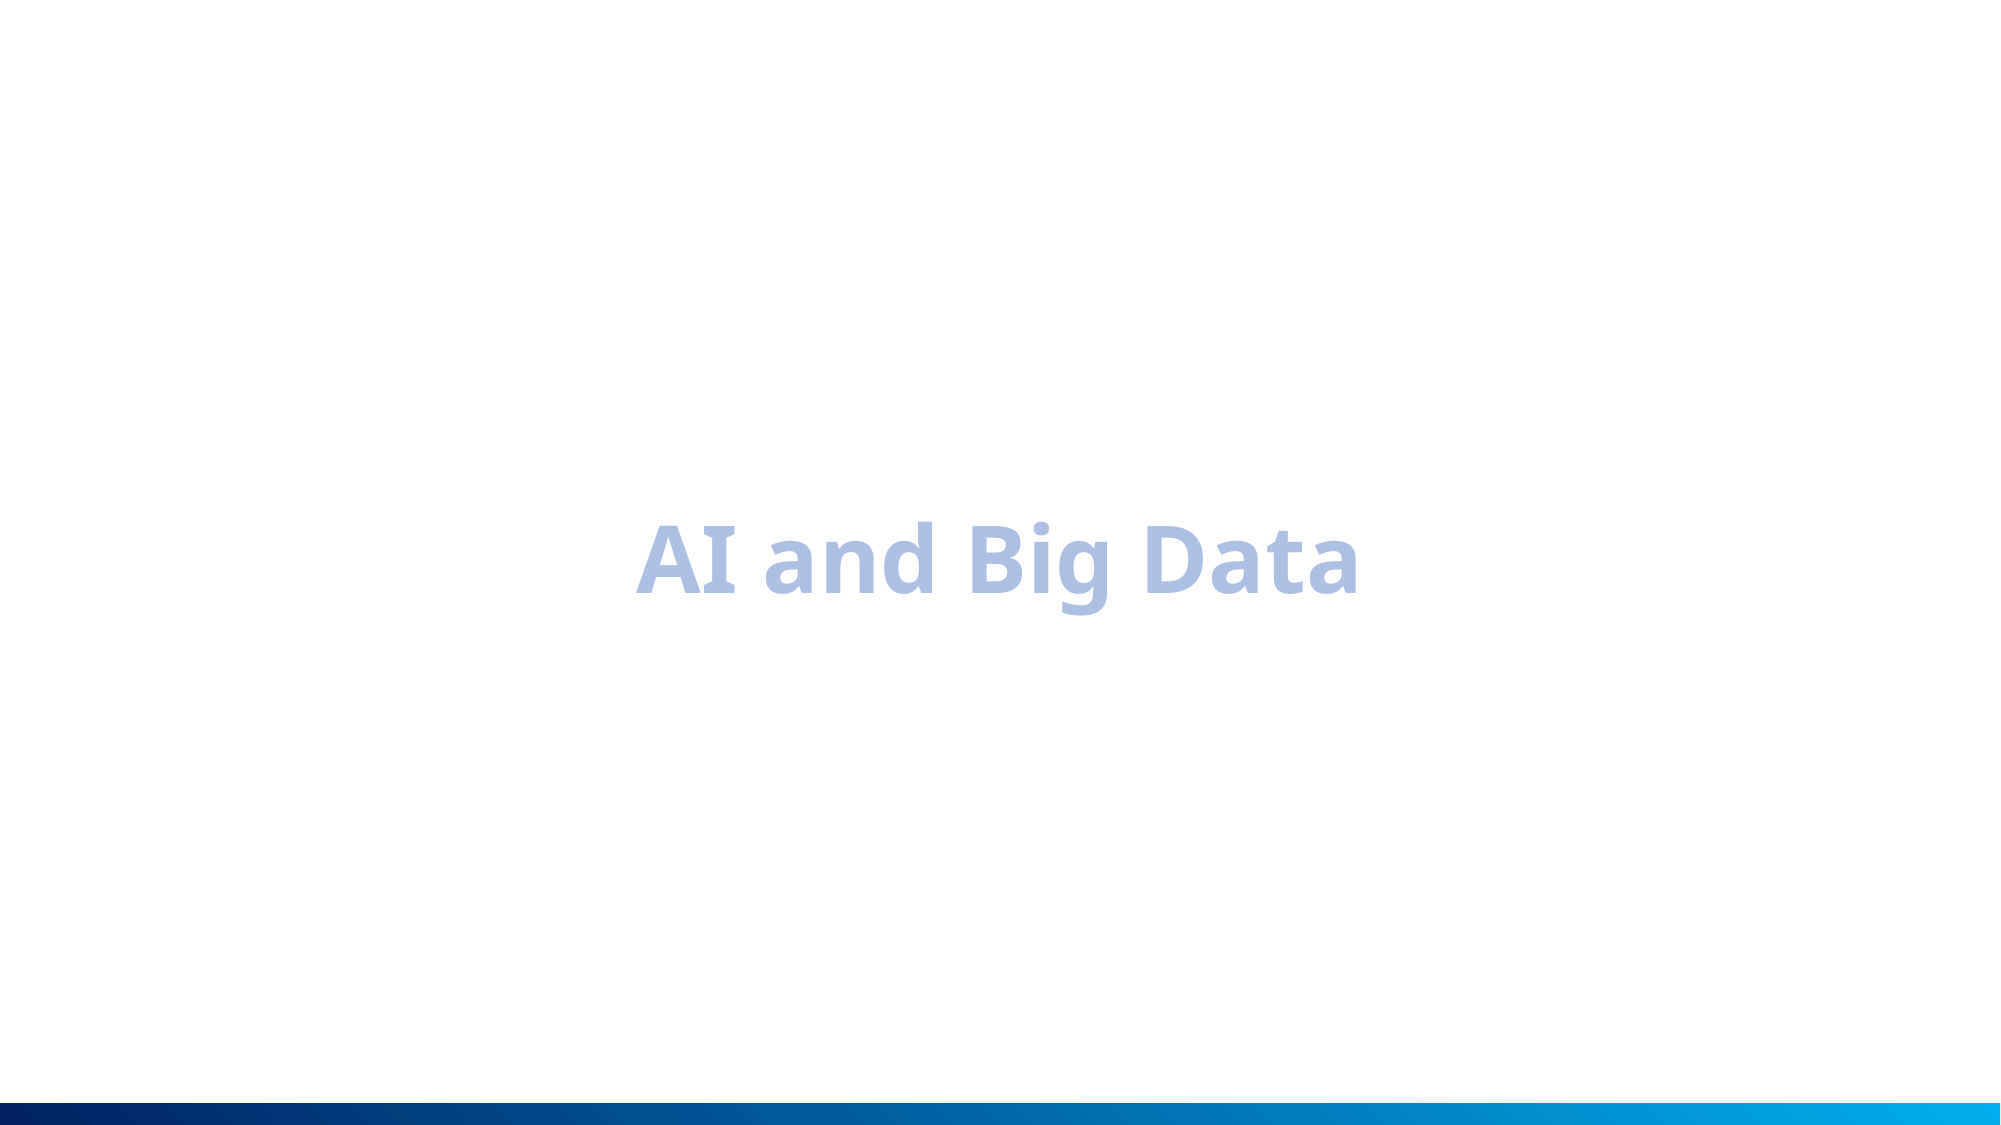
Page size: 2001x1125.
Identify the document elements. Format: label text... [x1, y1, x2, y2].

title AI and Big Data [583, 418, 1417, 622]
